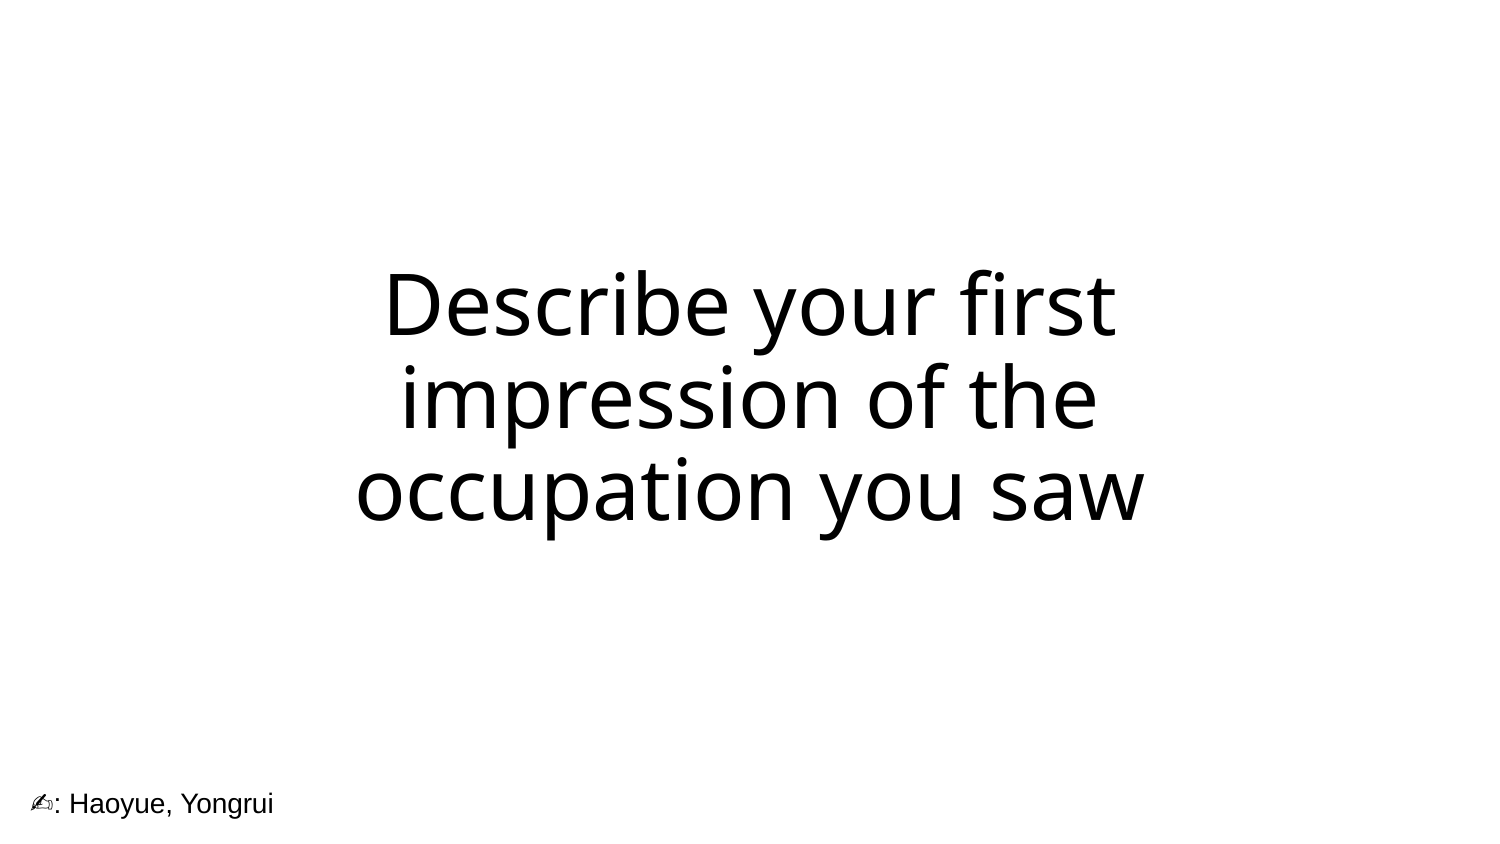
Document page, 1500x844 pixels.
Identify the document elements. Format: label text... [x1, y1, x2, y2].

title Describe your first impression of the occupation you saw [187, 252, 1313, 547]
text_box ✍️: Haoyue, Yongrui [15, 770, 533, 844]
